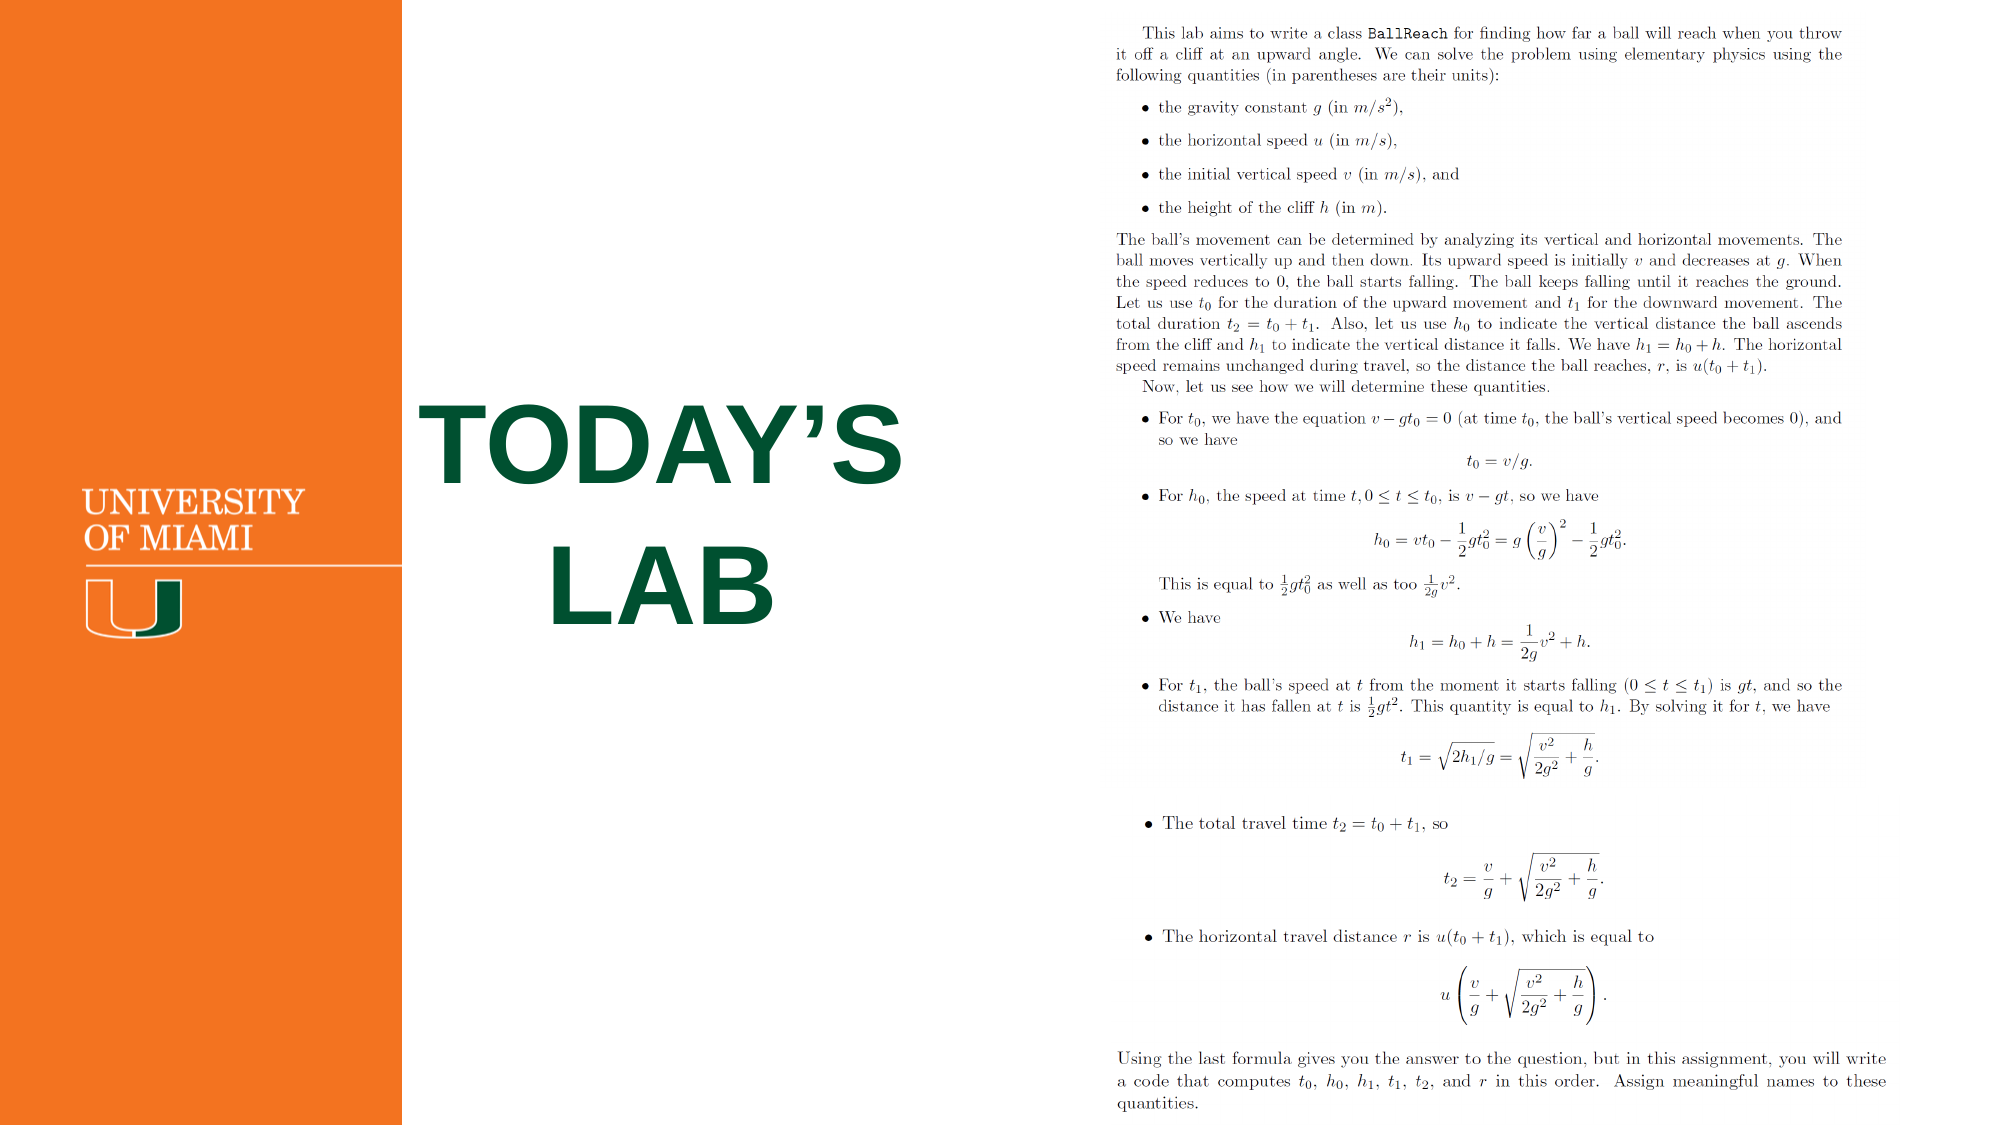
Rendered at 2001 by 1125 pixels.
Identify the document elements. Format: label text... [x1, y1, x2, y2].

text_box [1099, 12, 1900, 1125]
text_box TODAY’S LAB [399, 200, 925, 813]
picture [0, 0, 2000, 1125]
